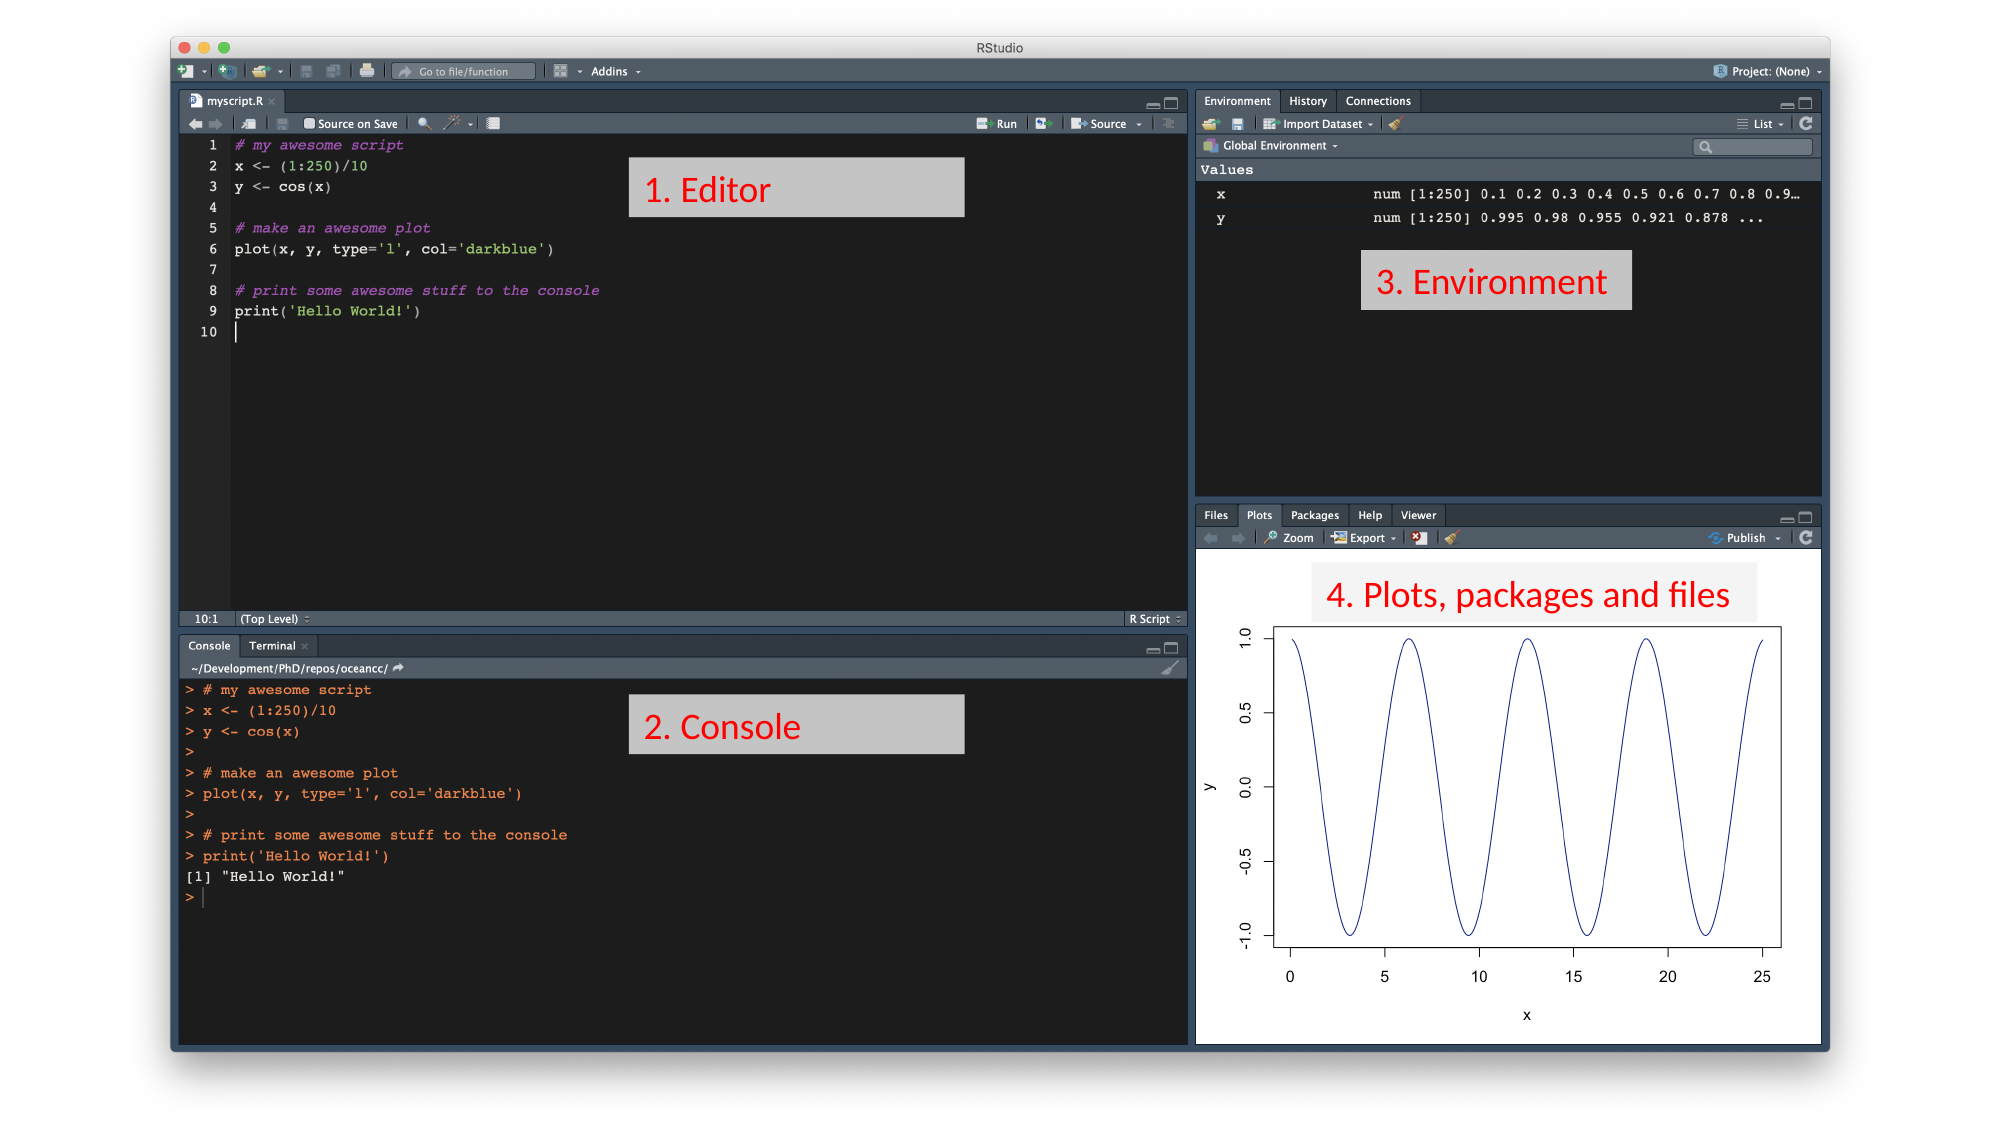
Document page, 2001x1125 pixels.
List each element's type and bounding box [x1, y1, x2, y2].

picture [114, 0, 1885, 1125]
